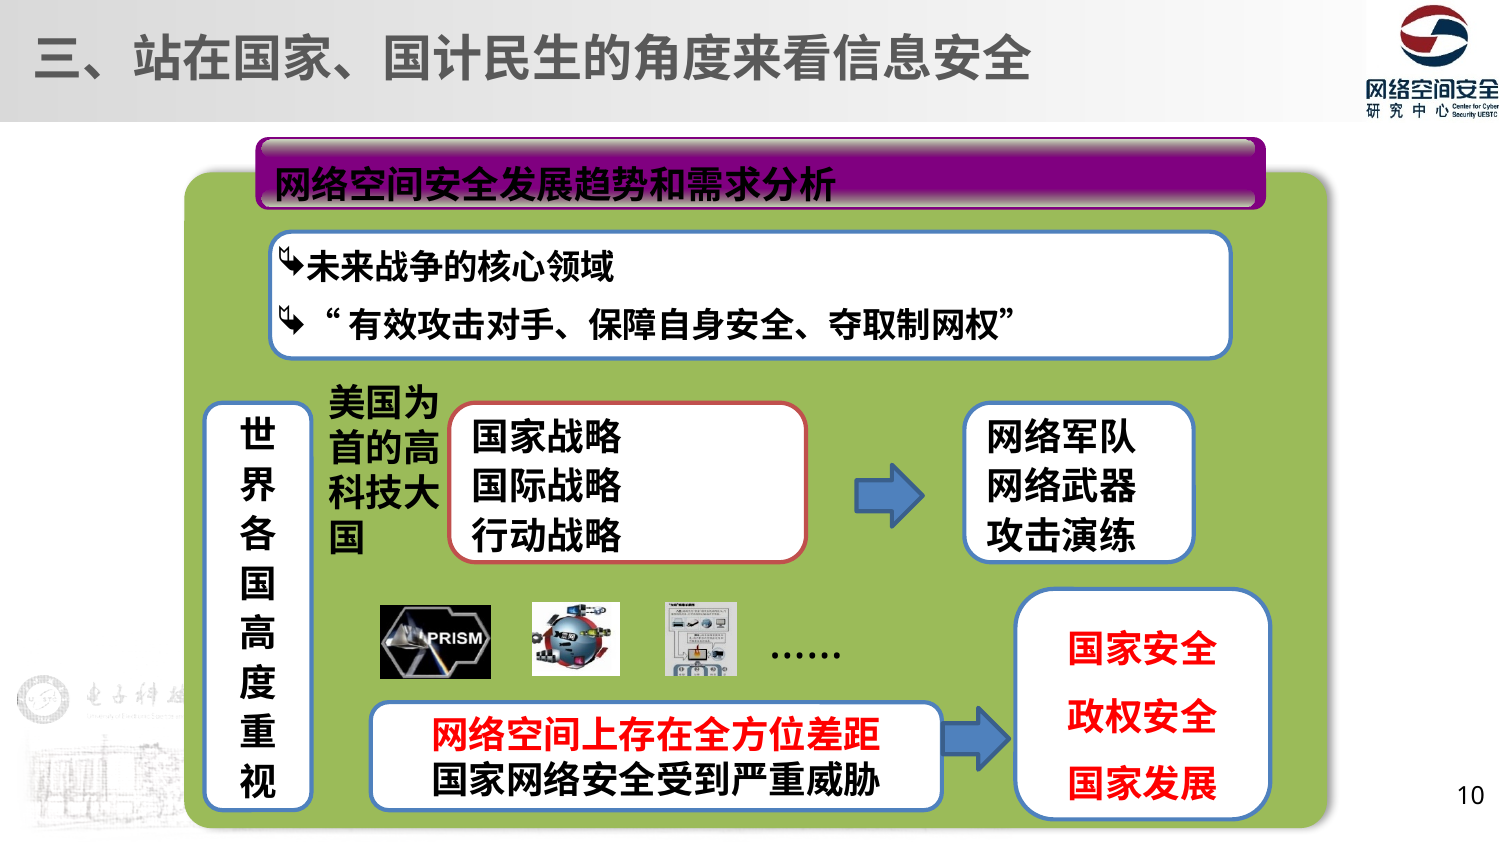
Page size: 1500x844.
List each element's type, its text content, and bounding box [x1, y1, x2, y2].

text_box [183, 135, 1328, 829]
slide_number 10 [1332, 768, 1500, 826]
picture [1366, 0, 1499, 123]
text_box 三、站在国家、国计民生的角度来看信息安全 [17, 19, 1258, 95]
